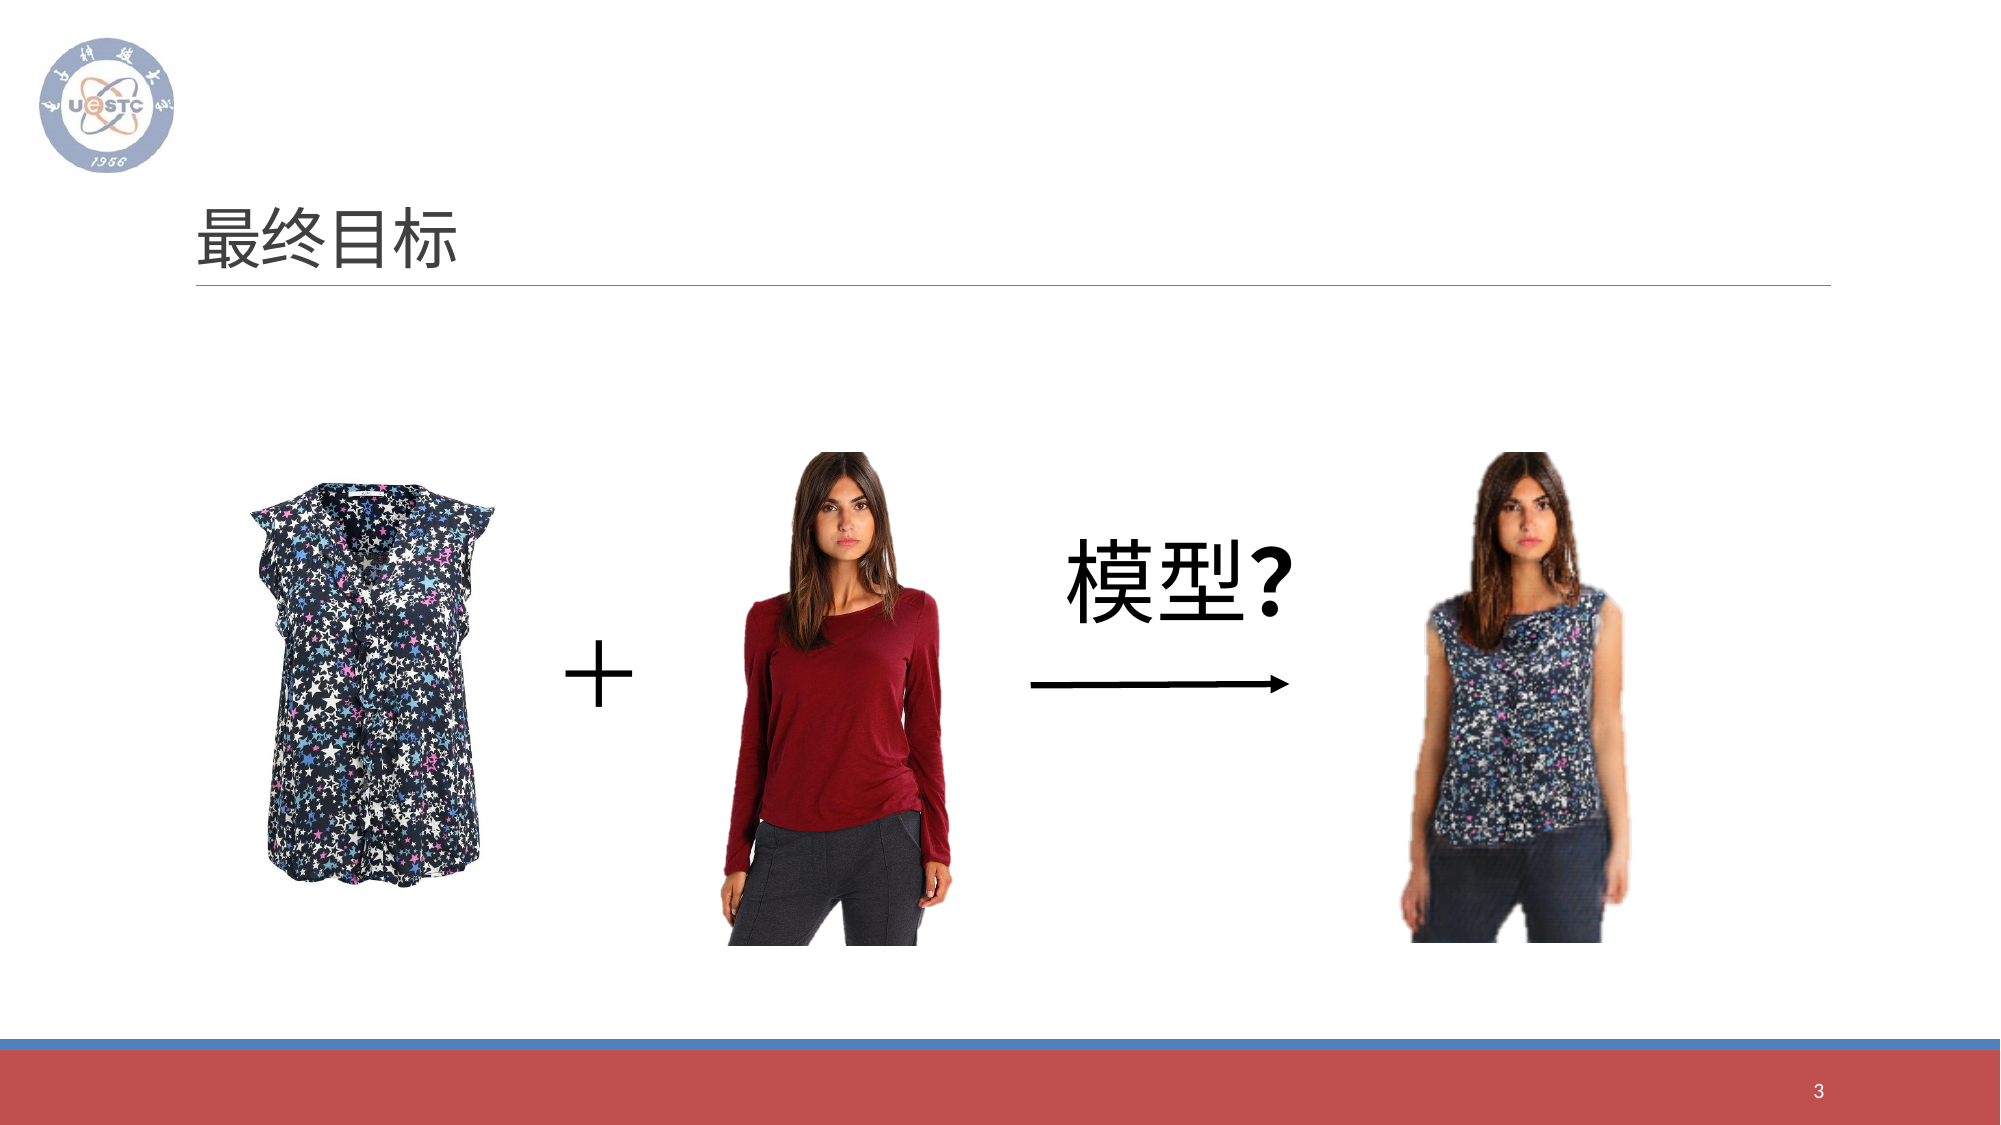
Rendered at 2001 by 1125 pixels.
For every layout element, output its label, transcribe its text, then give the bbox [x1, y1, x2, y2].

picture [660, 452, 1006, 947]
text_box 模型？ [1049, 517, 1339, 643]
picture [38, 36, 175, 174]
slide_number 3 [1624, 1059, 1840, 1120]
picture [225, 472, 521, 899]
title 最终目标 [180, 156, 1830, 285]
text_box ＋ [539, 609, 658, 734]
picture [1341, 452, 1689, 944]
